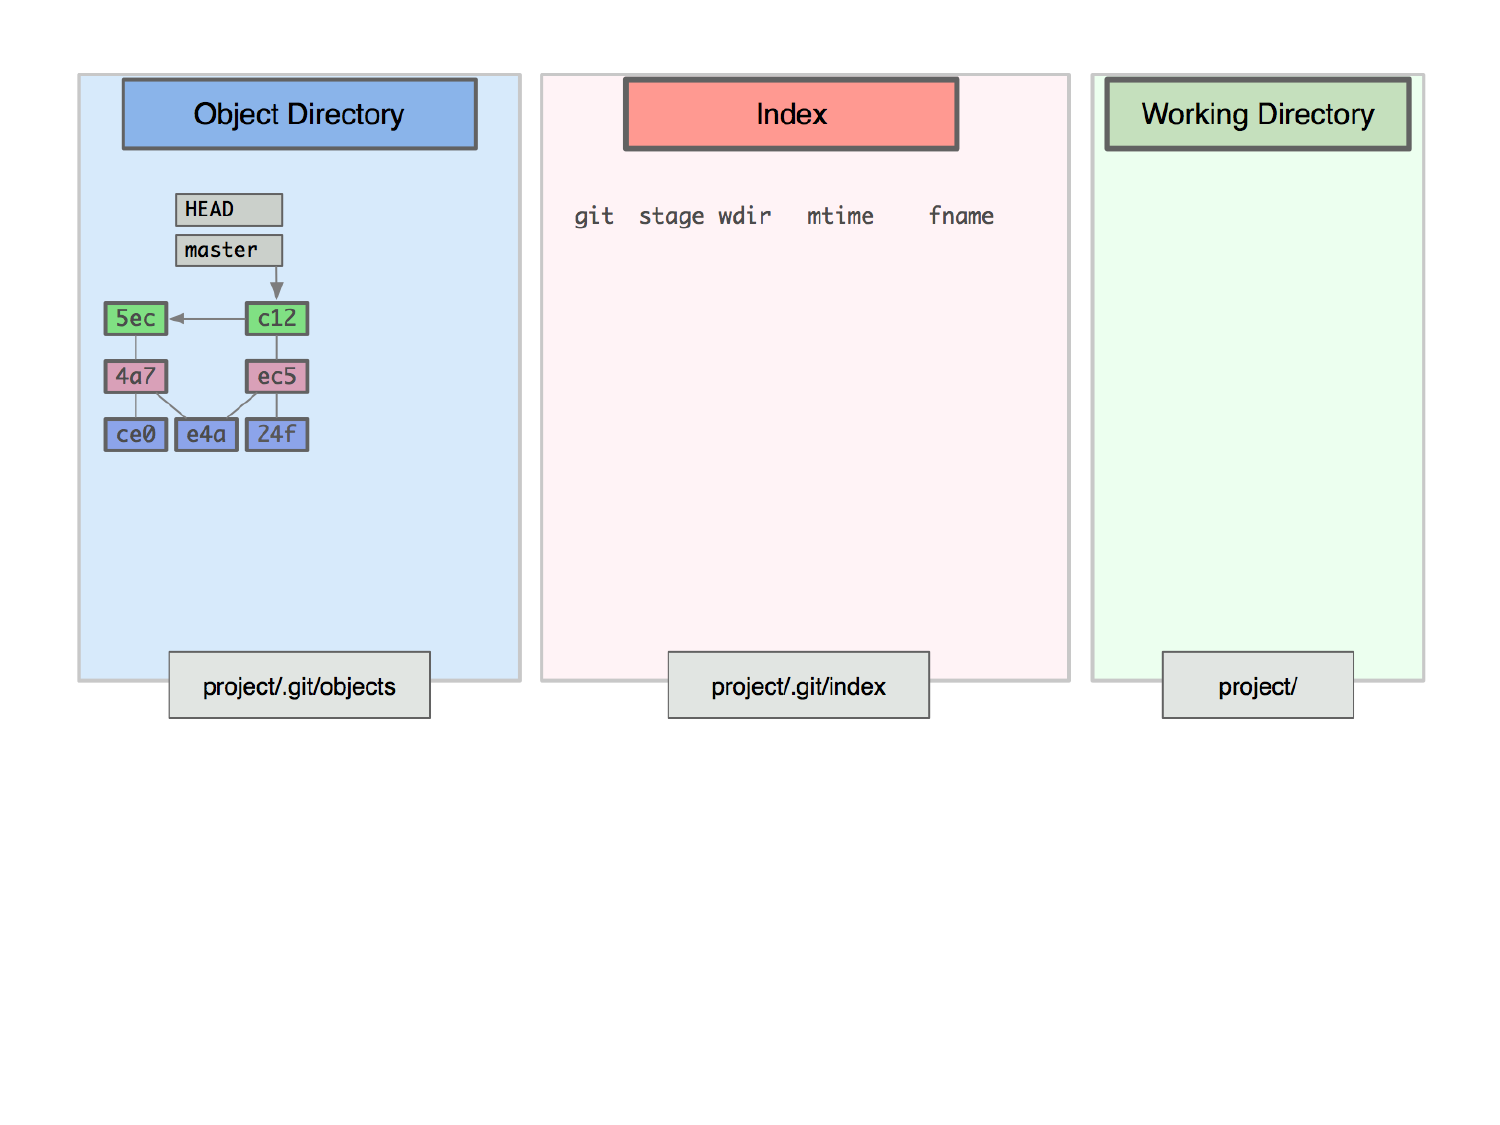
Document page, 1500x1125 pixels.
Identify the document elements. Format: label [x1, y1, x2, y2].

picture [53, 52, 1446, 1071]
